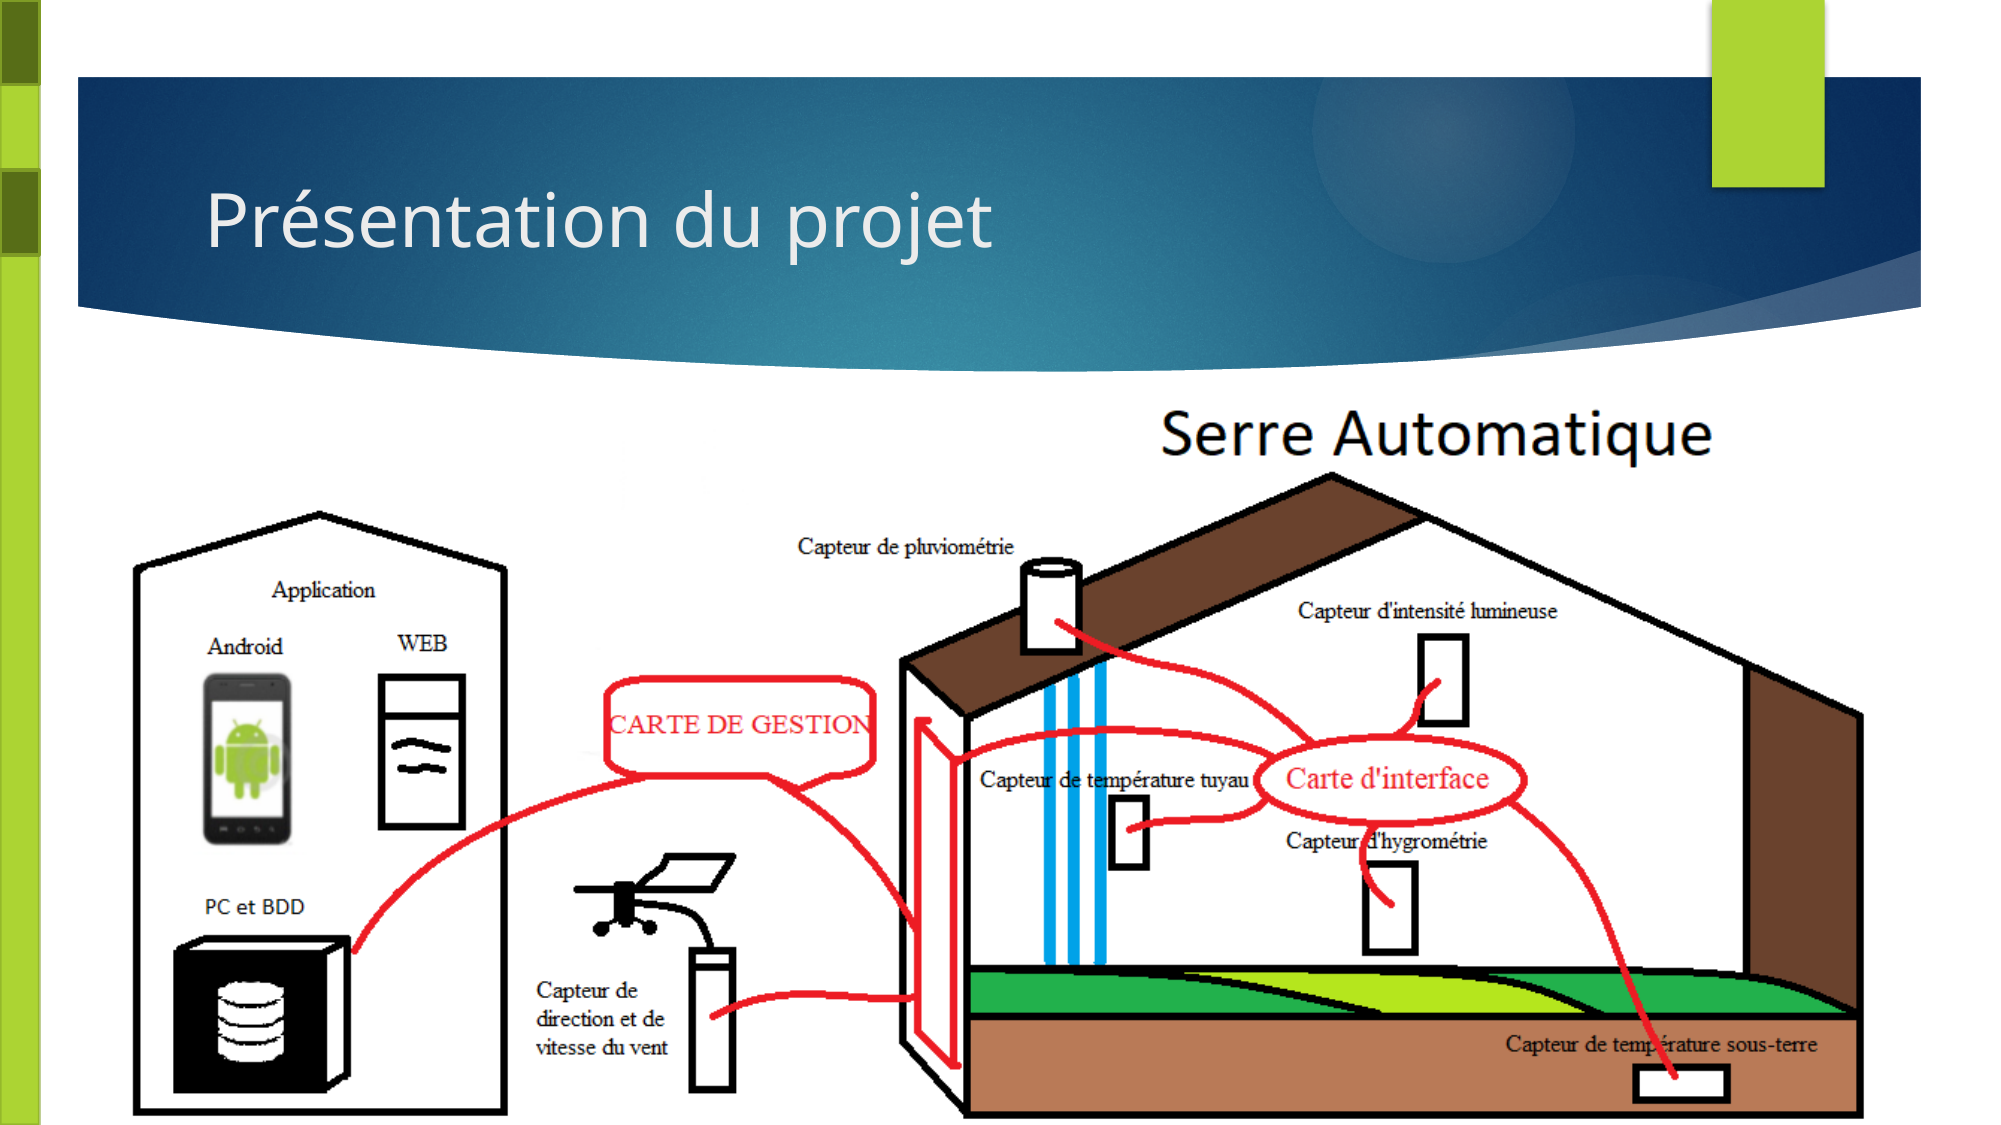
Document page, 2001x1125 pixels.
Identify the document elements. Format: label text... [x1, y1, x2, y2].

text_box [0, 86, 41, 168]
text_box [0, 168, 41, 257]
title Présentation du projet [189, 159, 1627, 276]
text_box [0, 0, 41, 86]
picture [66, 378, 1873, 1125]
text_box [0, 257, 41, 1125]
